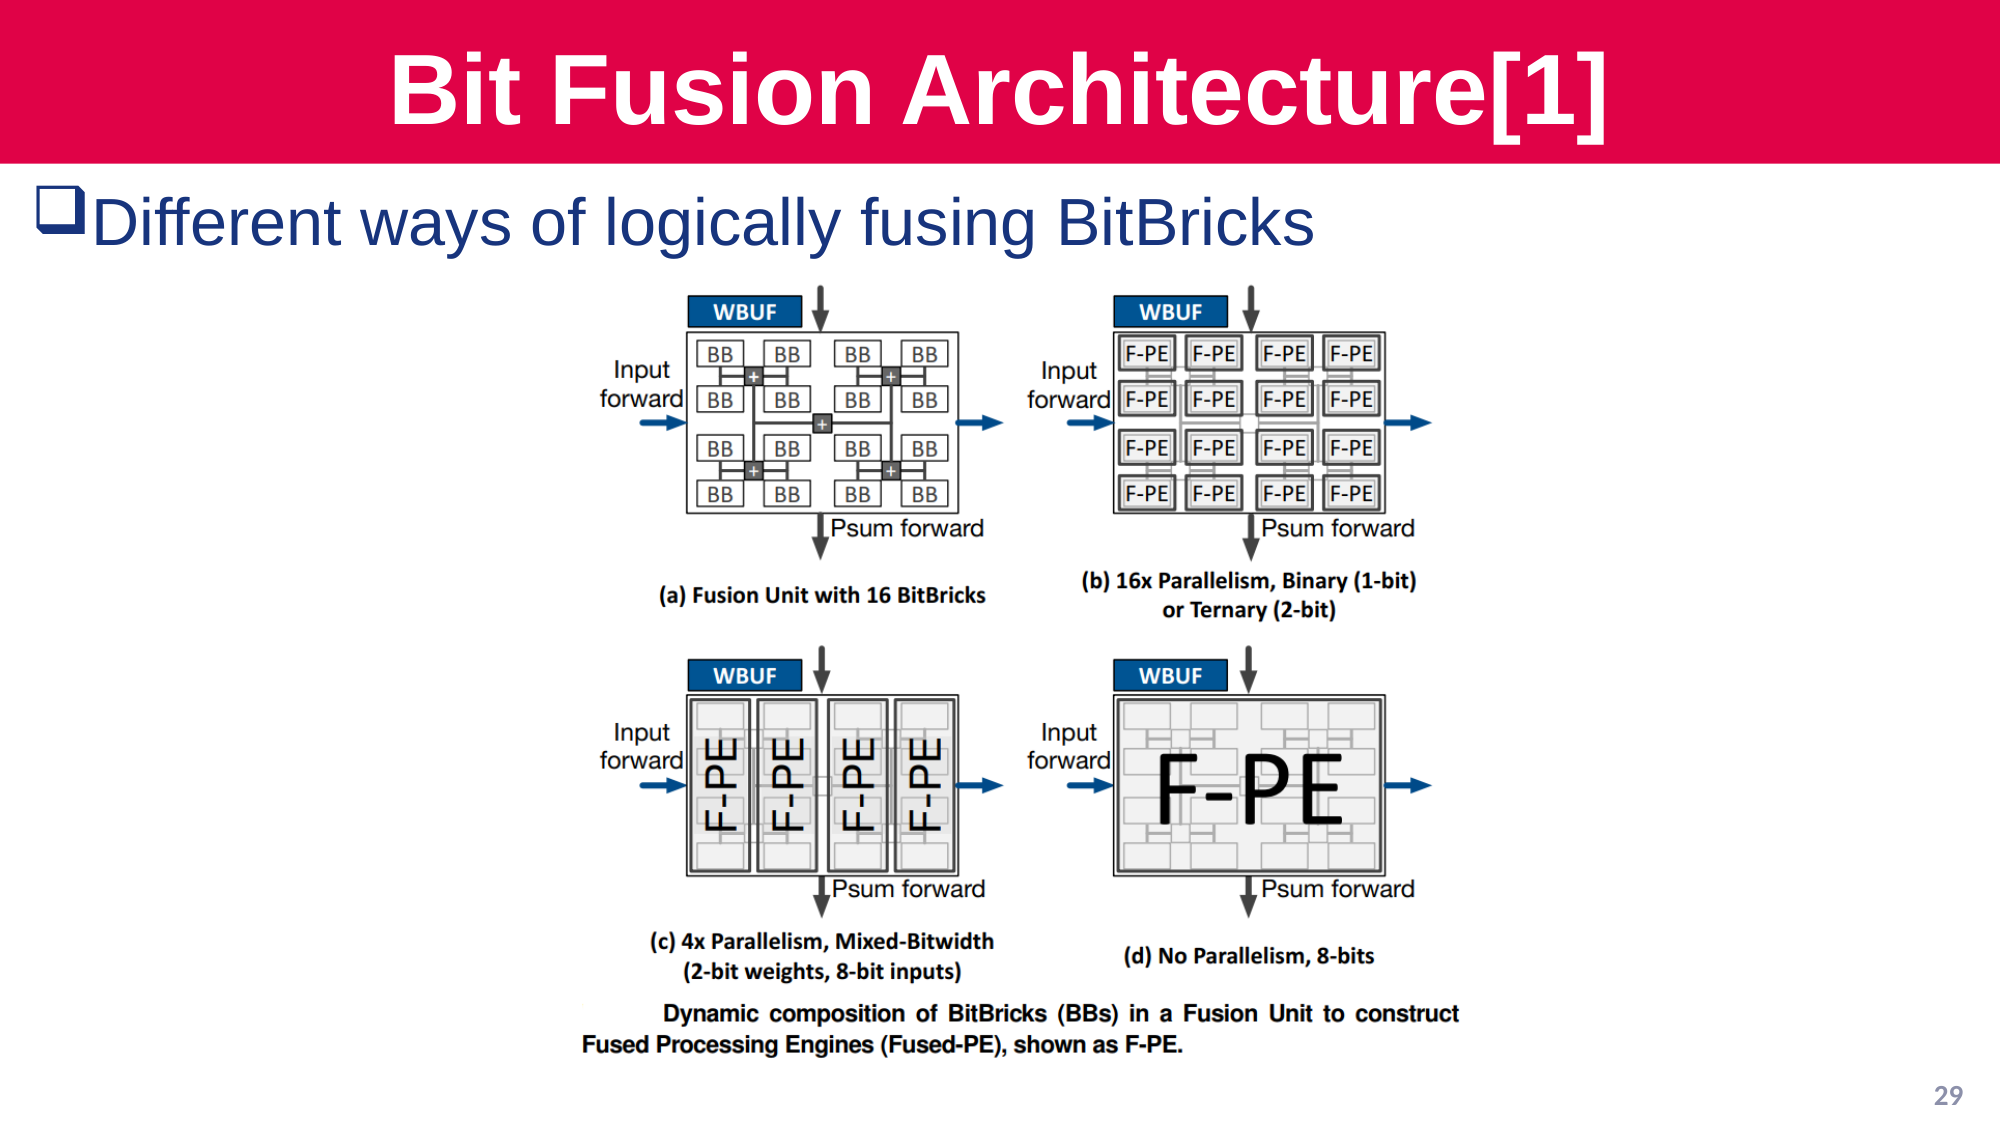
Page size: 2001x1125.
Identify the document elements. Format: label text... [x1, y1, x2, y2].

slide_number 29 [1856, 1063, 1979, 1124]
title Bit Fusion Architecture[1] [16, 16, 1984, 153]
picture [575, 266, 1484, 1064]
list Different ways of logically fusing BitBricks [16, 171, 1984, 824]
